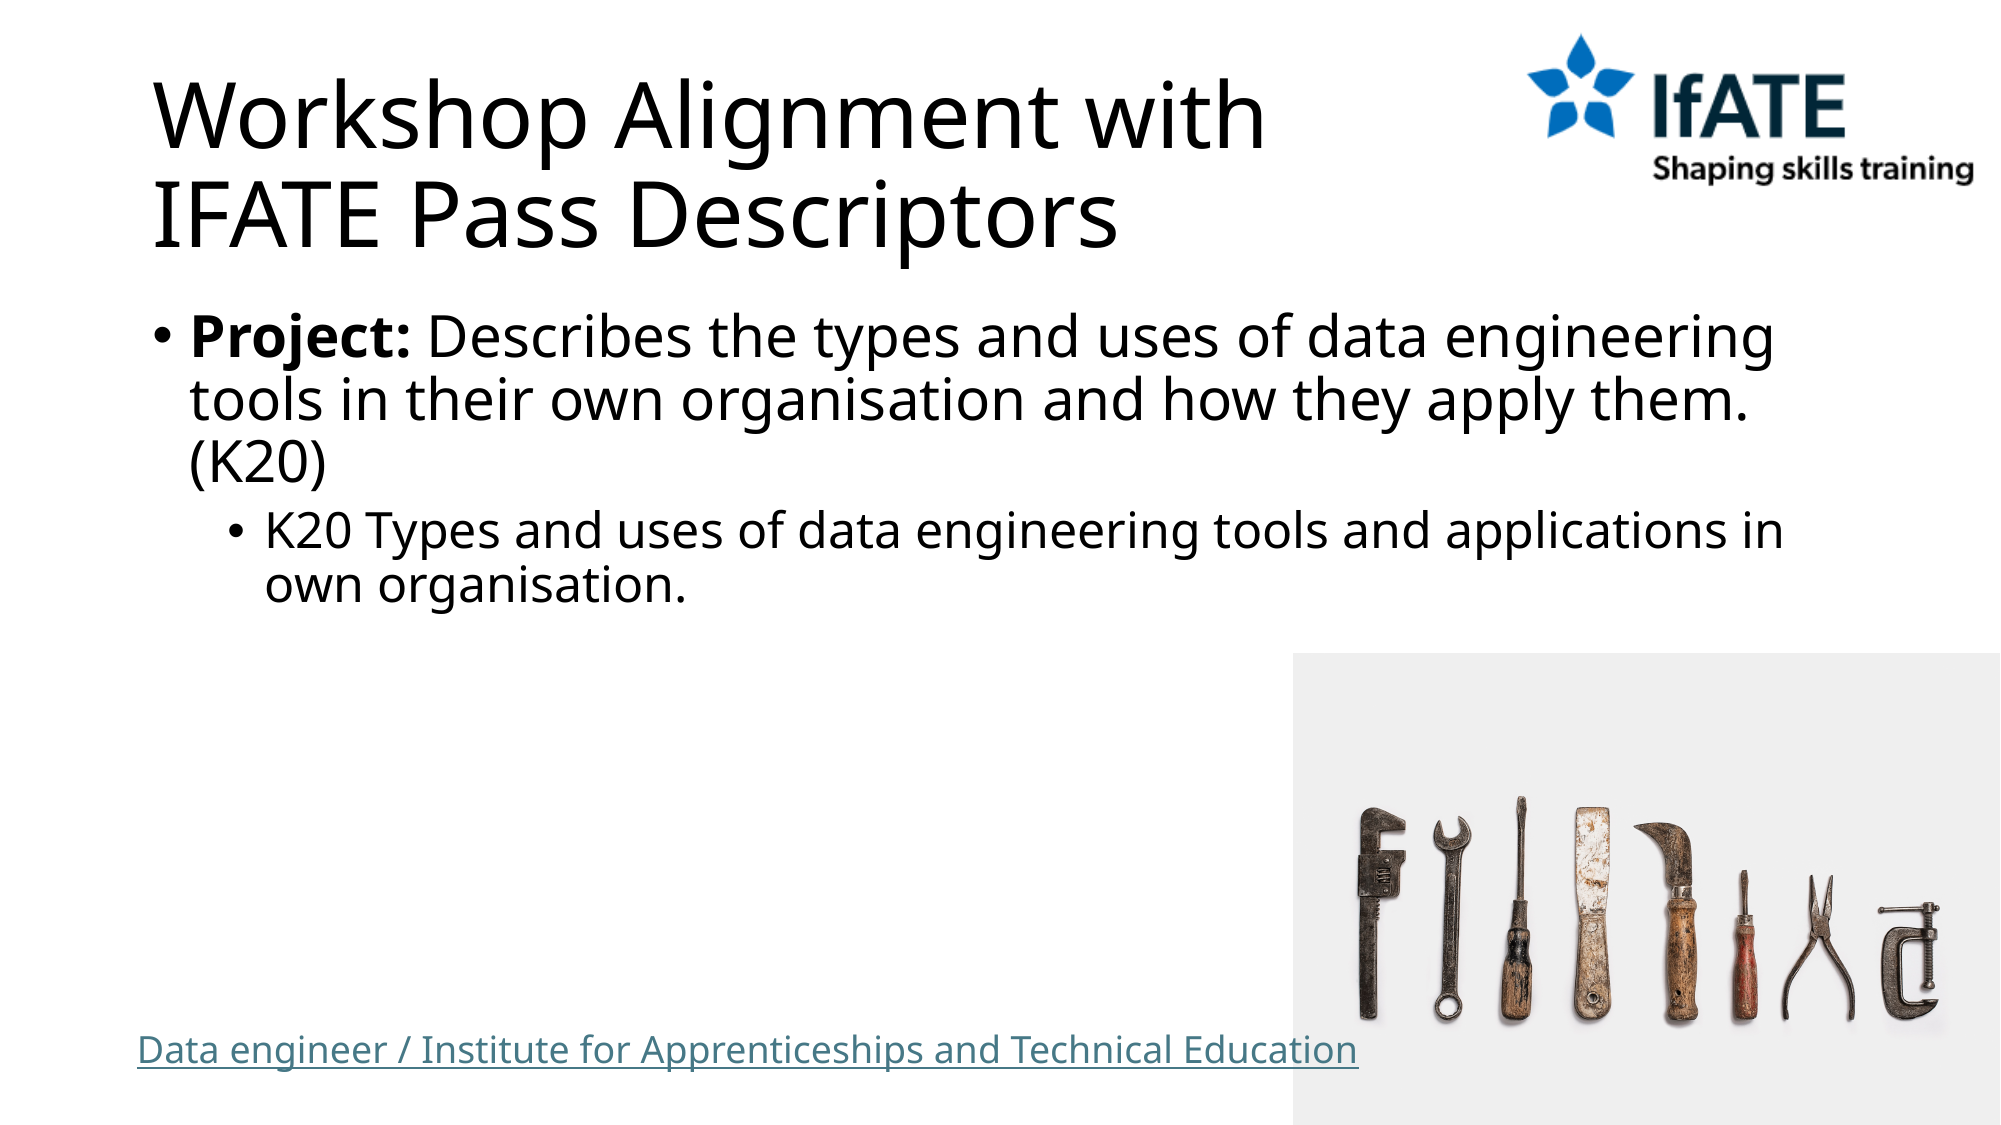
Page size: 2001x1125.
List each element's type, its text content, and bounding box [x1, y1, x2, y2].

title Workshop Alignment with IFATE Pass Descriptors [137, 59, 1530, 278]
picture [1293, 653, 2000, 1125]
text_box Data engineer / Institute for Apprenticeships and Technical Education [122, 1018, 1293, 1085]
picture [1507, 19, 2000, 194]
list Project: Describes the types and uses of data engineering tools in their own organisation and how they apply them. (K20) K20 Types and uses of data engineering tools and applications in own organisation. [137, 299, 1863, 1014]
